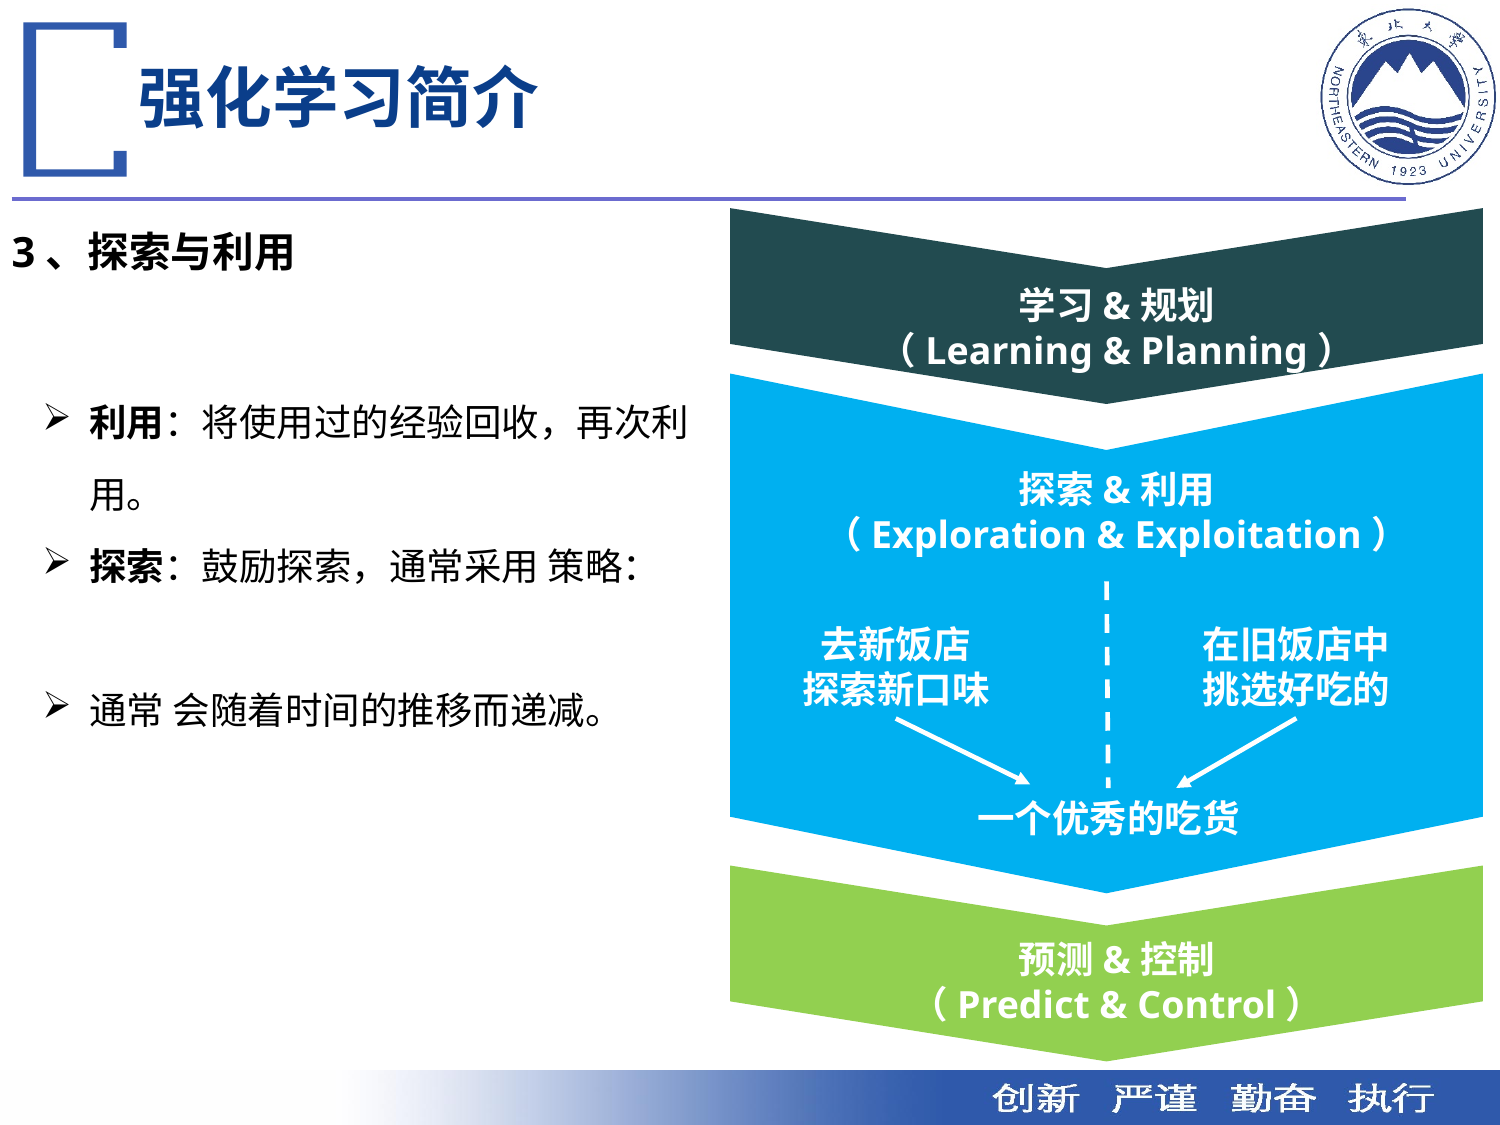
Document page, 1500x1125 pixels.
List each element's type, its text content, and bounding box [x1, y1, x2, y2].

picture [0, 1069, 1500, 1125]
text_box [934, 1034, 1279, 1062]
text_box 3、探索与利用 [0, 218, 311, 284]
text_box 强化学习简介 [123, 48, 1245, 144]
picture [1316, 4, 1500, 189]
text_box [730, 865, 1483, 1028]
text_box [895, 719, 1031, 785]
text_box [730, 373, 1483, 894]
text_box [730, 208, 1483, 366]
text_box 在旧饭店中 挑选好吃的 [1187, 613, 1405, 719]
text_box 学习&规划 （Learning & Planning） [864, 274, 1370, 380]
text_box 去新饭店 探索新口味 [787, 613, 1005, 719]
text_box 预测&控制 （Predict & Control） [895, 928, 1338, 1034]
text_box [1175, 719, 1297, 789]
text_box 探索&利用 （Exploration & Exploitation） [810, 458, 1424, 564]
text_box [956, 380, 1257, 404]
text_box 一个优秀的吃货 [962, 787, 1255, 848]
